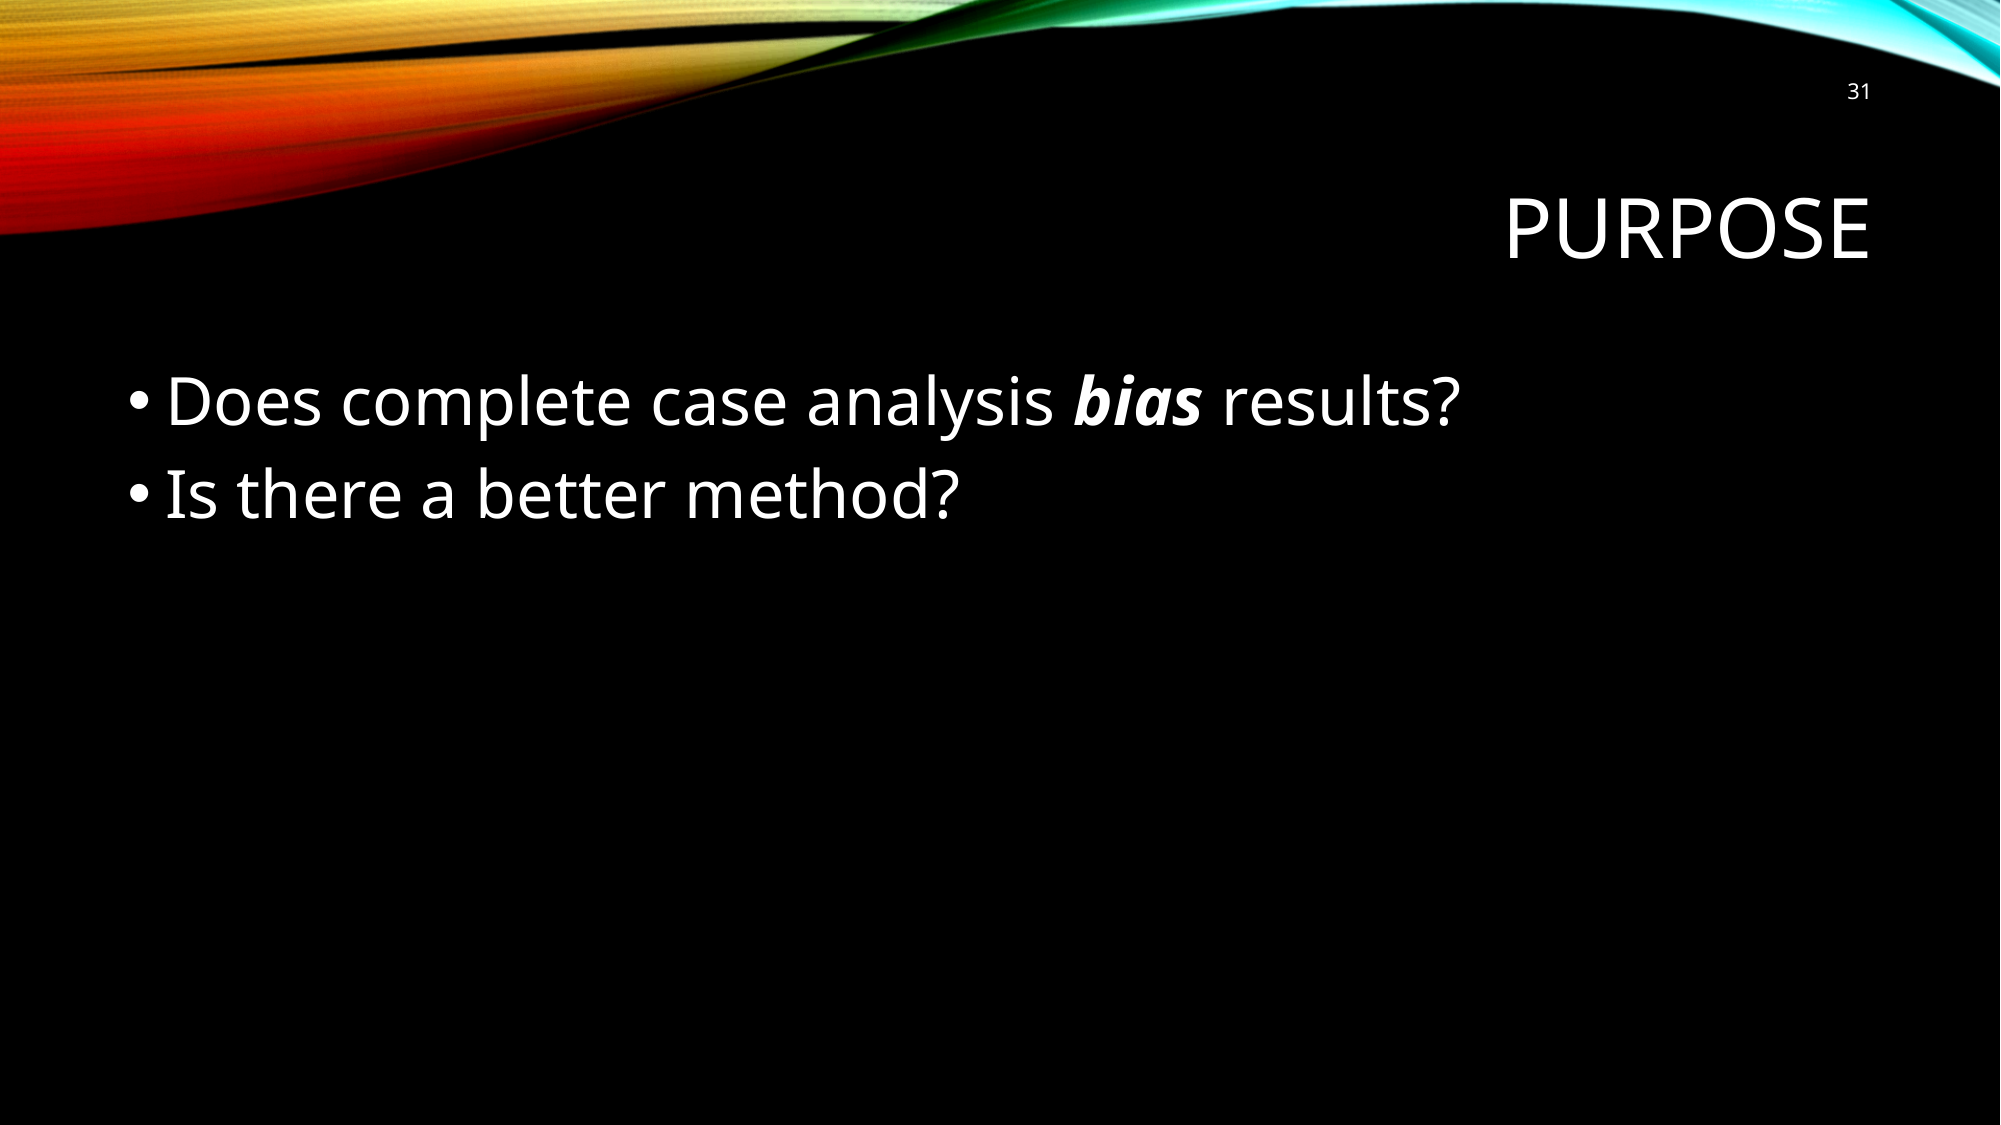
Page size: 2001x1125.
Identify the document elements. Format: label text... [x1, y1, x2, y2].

picture [0, 0, 2000, 237]
list Does complete case analysis bias results? Is there a better method? [112, 360, 1888, 1021]
title Purpose [474, 125, 1888, 338]
slide_number 31 [1437, 62, 1888, 123]
